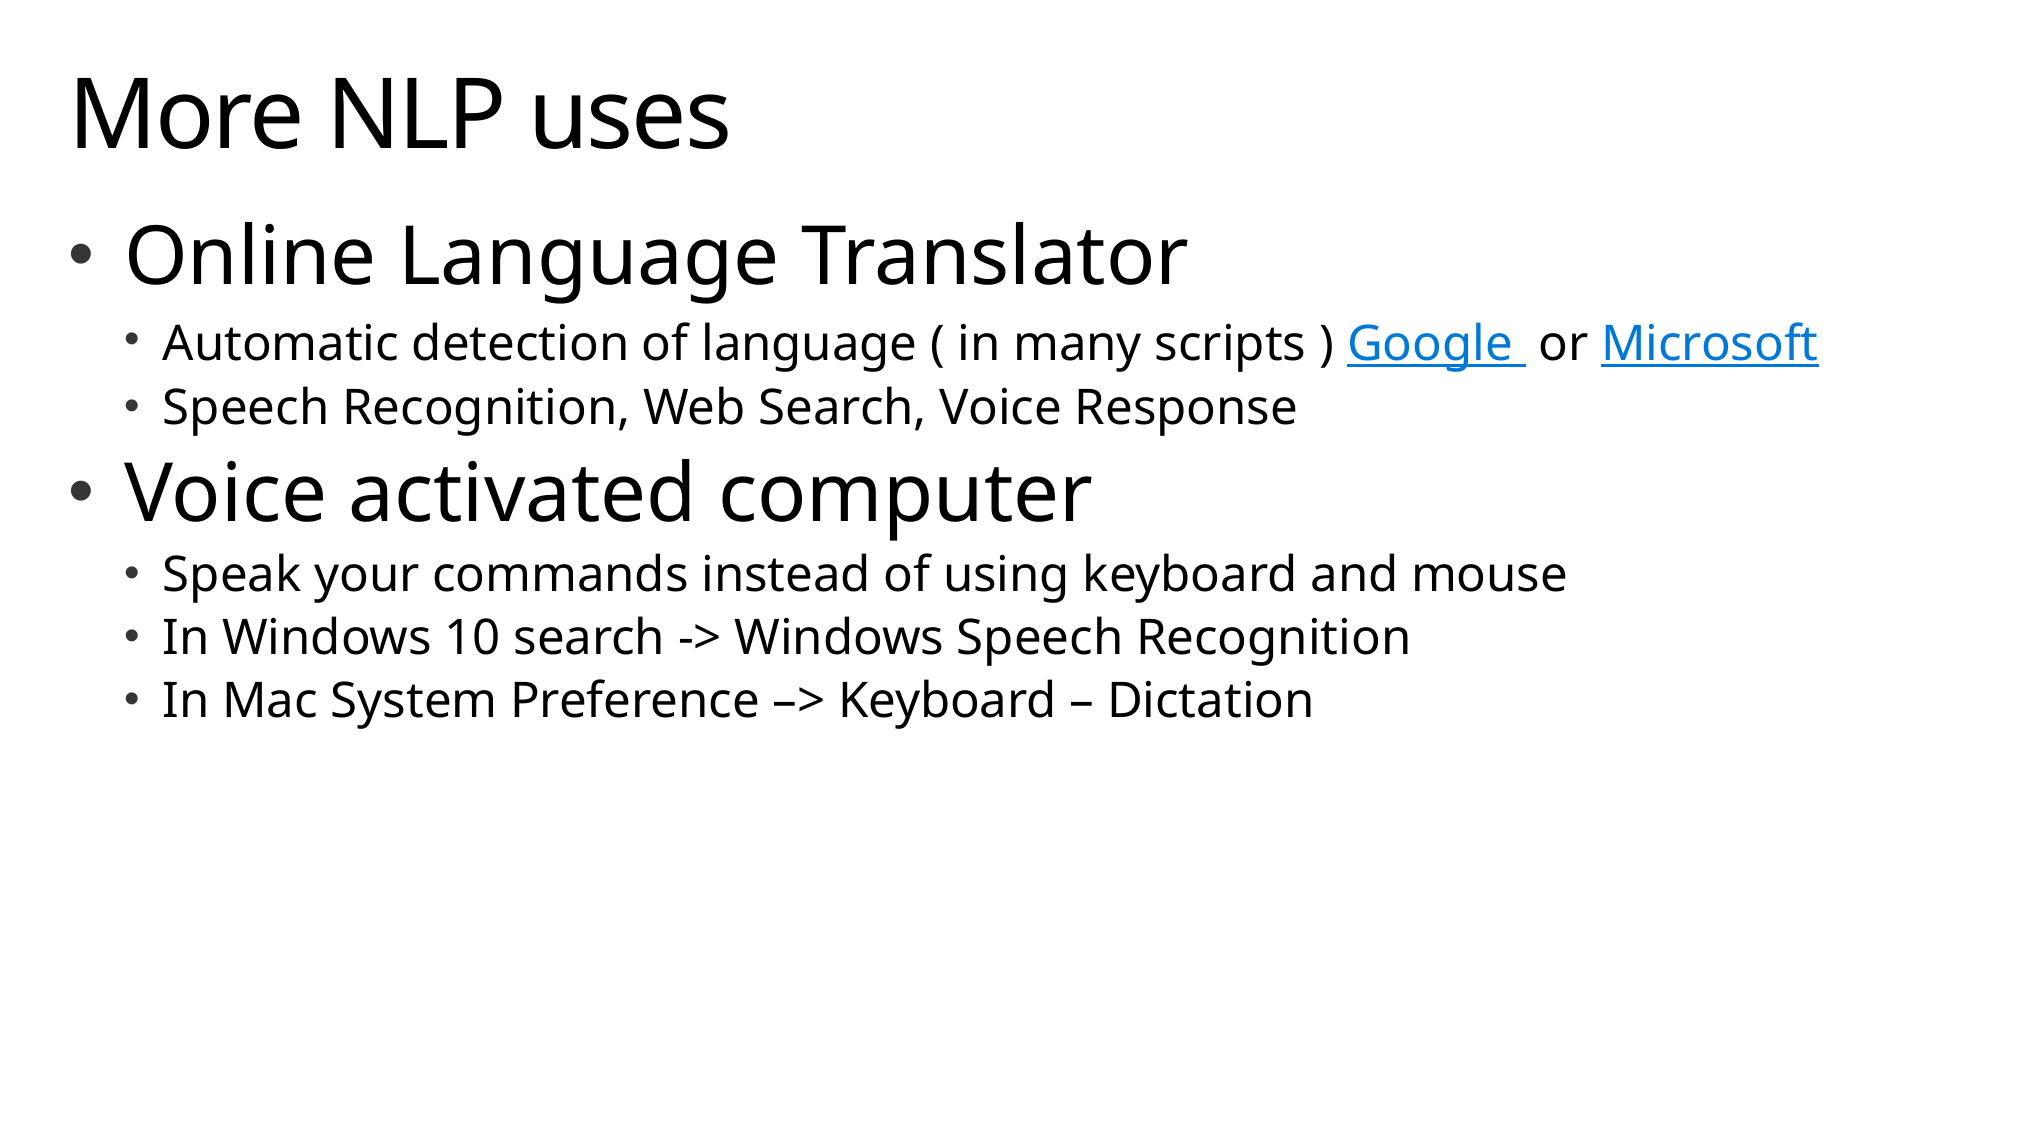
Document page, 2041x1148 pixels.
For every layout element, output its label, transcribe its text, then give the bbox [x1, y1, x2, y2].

list Online Language Translator Automatic detection of language ( in many scripts ) Google or Microsoft Speech Recognition, Web Search, Voice Response Voice activated computer Speak your commands instead of using keyboard and mouse In Windows 10 search -> Windows Speech Recognition In Mac System Preference –> Keyboard – Dictation [45, 199, 1996, 820]
title More NLP uses [45, 48, 1996, 199]
